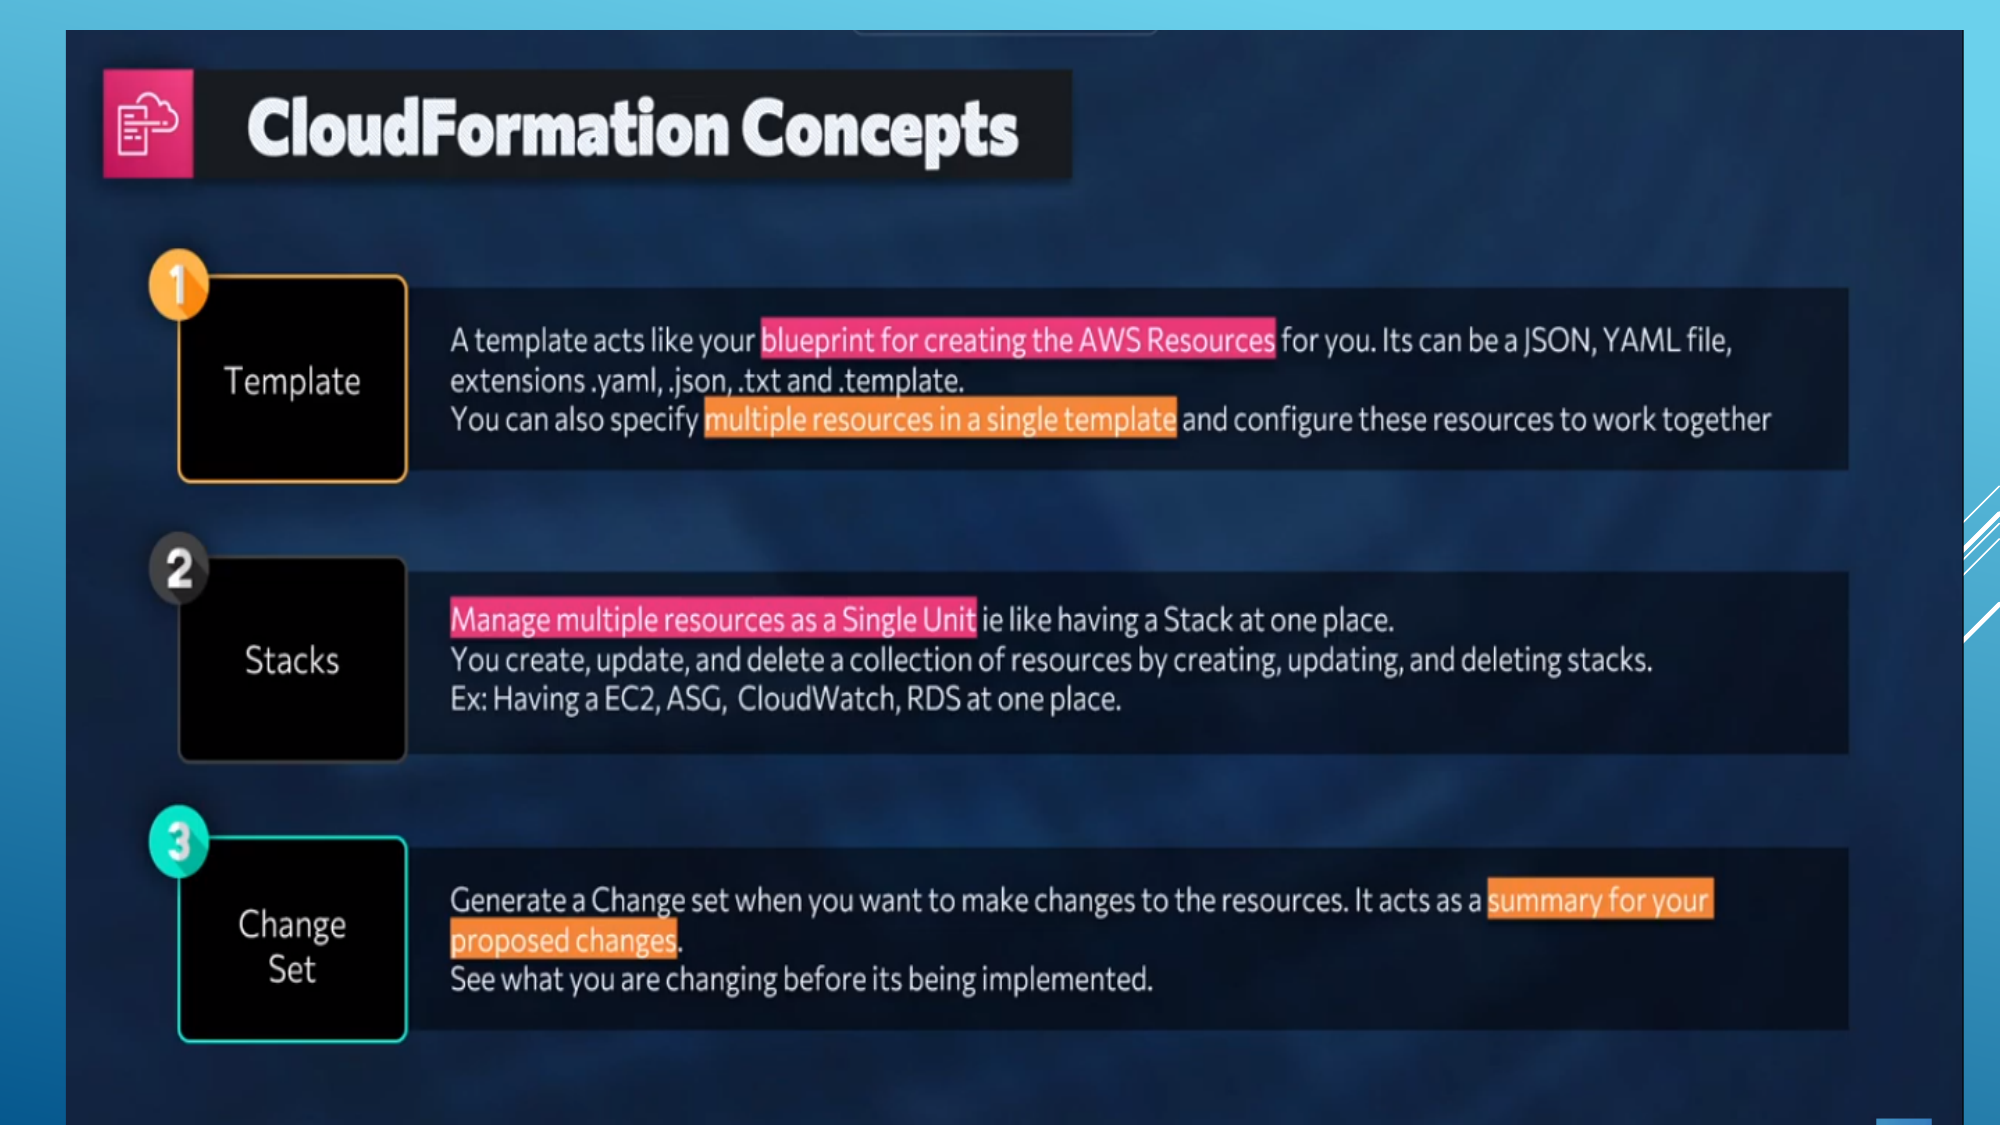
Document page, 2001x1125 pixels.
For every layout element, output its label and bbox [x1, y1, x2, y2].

list [65, 30, 1964, 1125]
